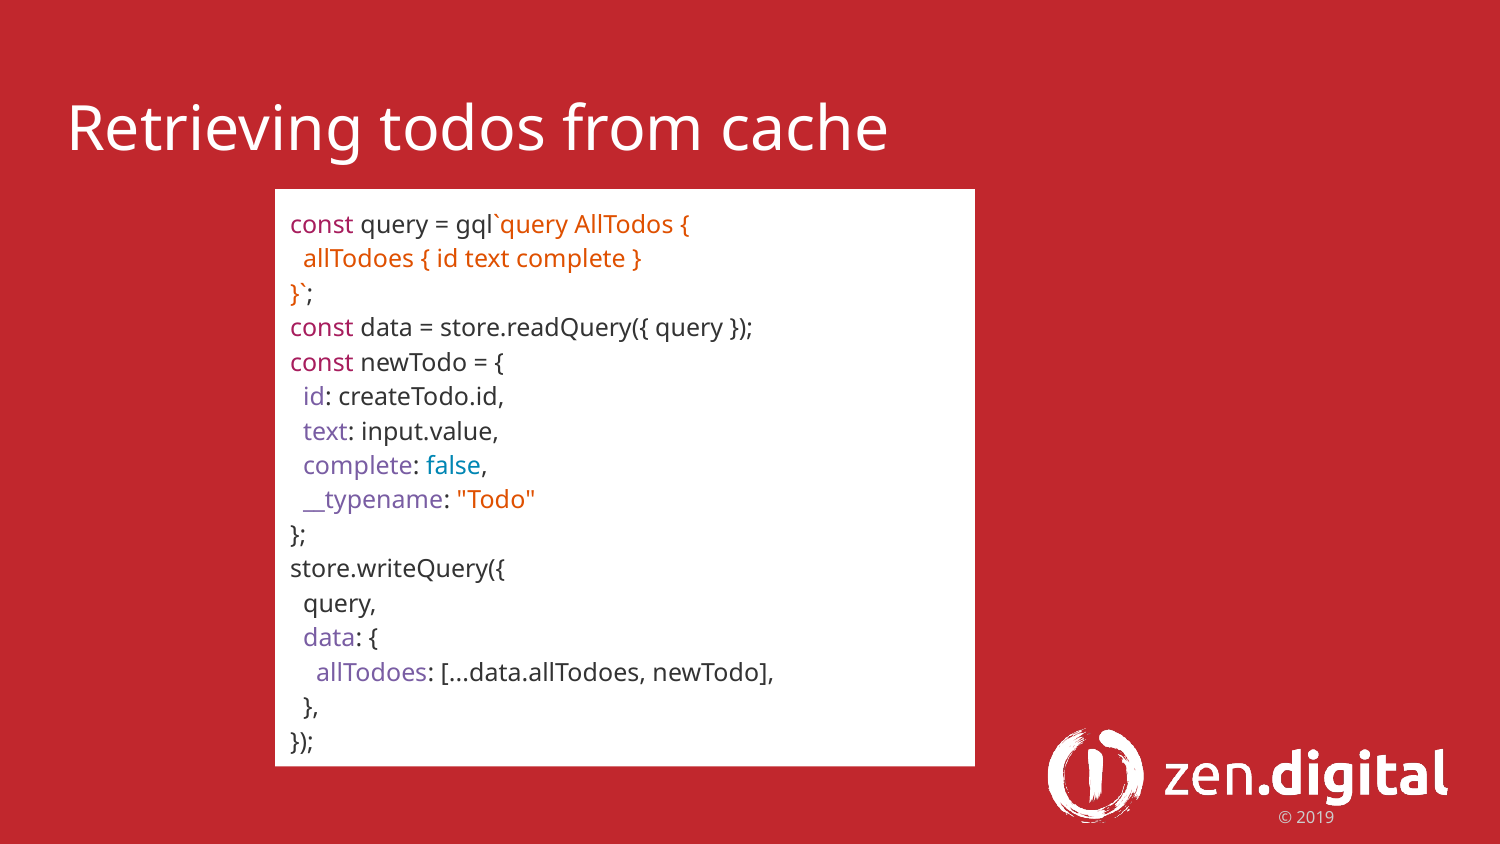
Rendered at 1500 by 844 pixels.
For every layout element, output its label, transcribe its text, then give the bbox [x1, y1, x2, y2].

title Retrieving todos from cache [51, 72, 1449, 167]
picture [1047, 728, 1449, 823]
list const query = gql`query AllTodos { allTodoes { id text complete } }`; const data = store.readQuery({ query }); const newTodo = { id: createTodo.id, text: input.value, complete: false, __typename: "Todo" }; store.writeQuery({ query, data: { allTodoes: [...data.allTodoes, newTodo], }, }); [275, 189, 975, 767]
